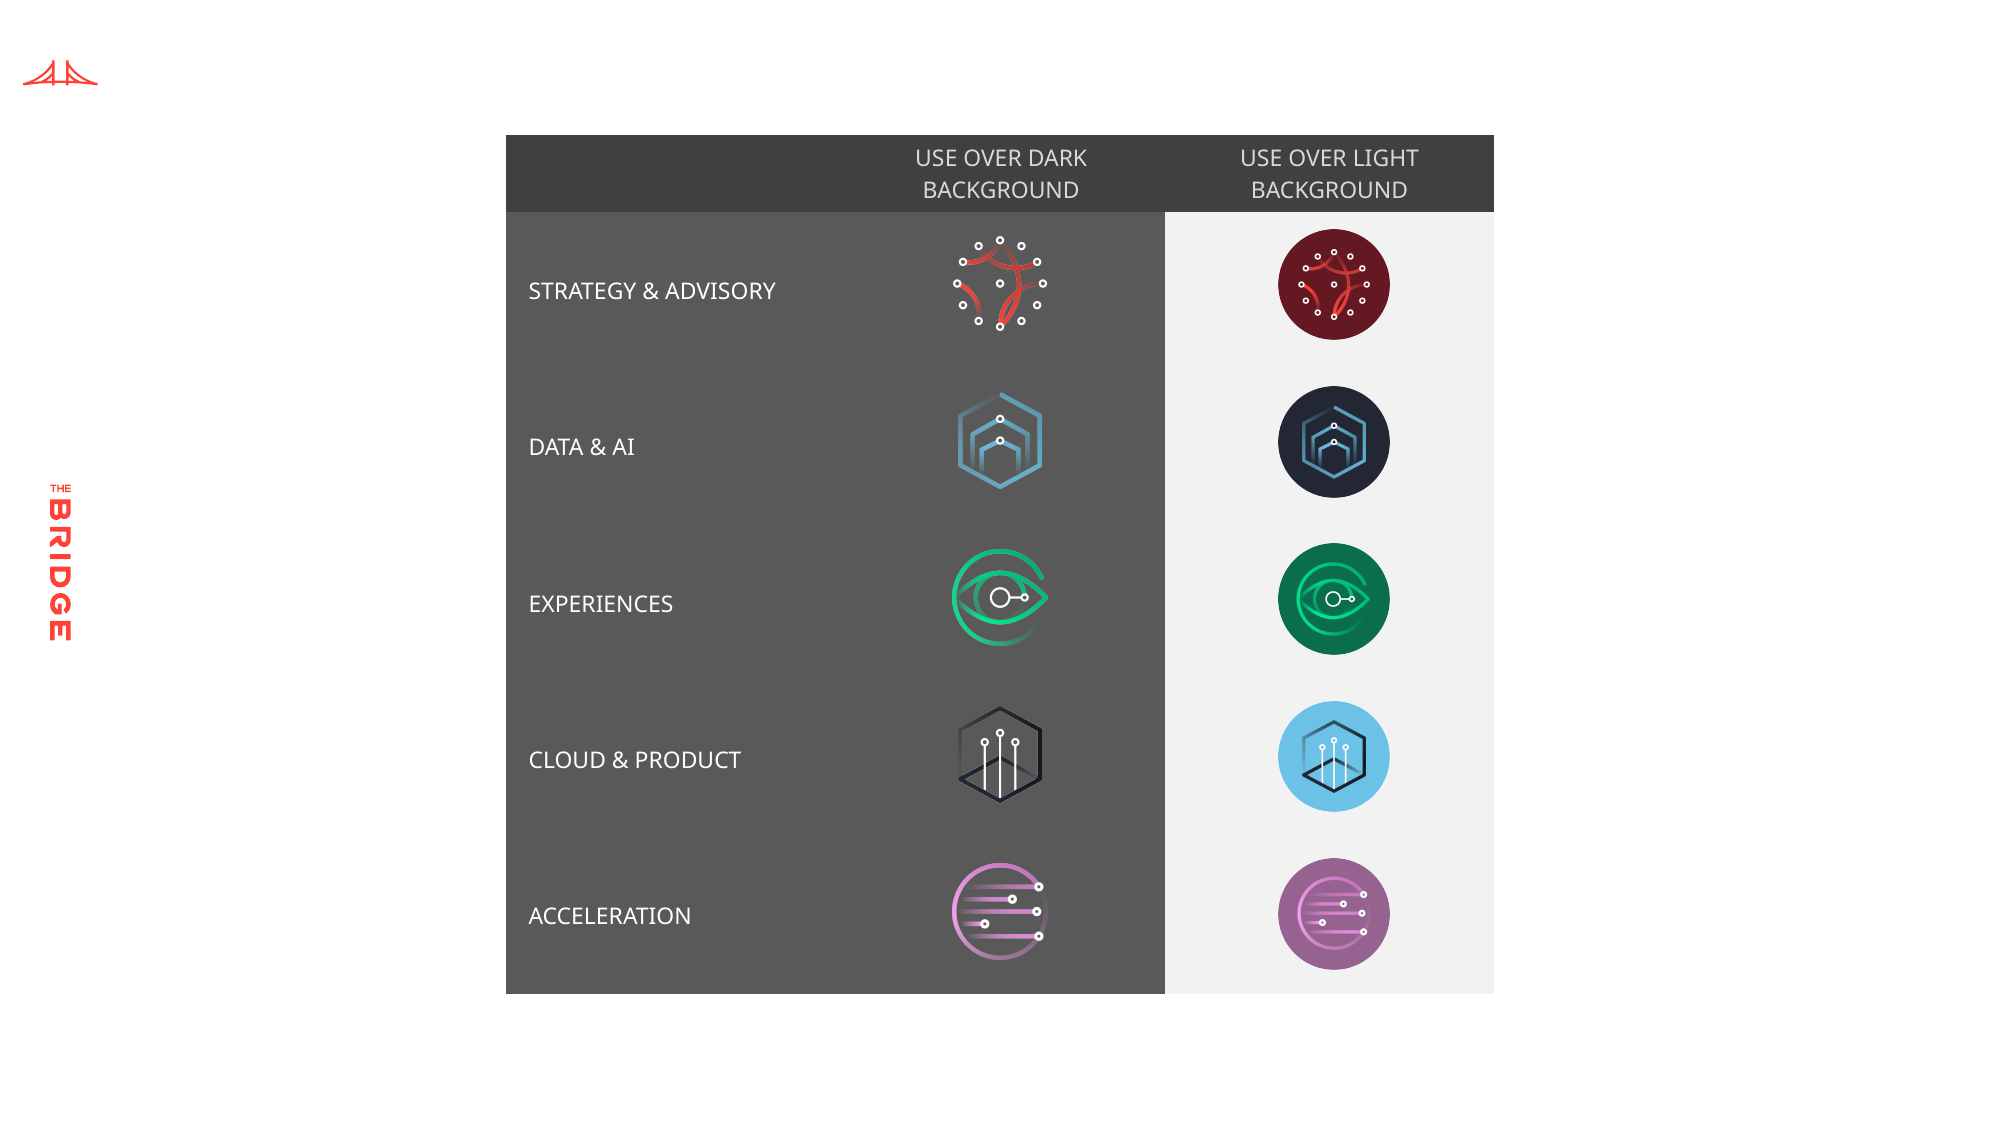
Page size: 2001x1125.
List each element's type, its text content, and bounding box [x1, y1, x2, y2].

picture [1278, 543, 1390, 655]
table_cell DATA & AI [506, 369, 837, 525]
table_cell [1165, 838, 1494, 994]
table_cell EXPERIENCES [506, 525, 837, 681]
picture [1278, 229, 1390, 341]
table_cell [837, 212, 1165, 369]
picture [1278, 386, 1390, 498]
table_cell [837, 681, 1165, 838]
table_header USE OVER LIGHT BACKGROUND [1165, 135, 1494, 212]
picture [951, 548, 1049, 647]
table_cell [837, 525, 1165, 681]
picture [951, 391, 1049, 490]
table_header [506, 135, 837, 212]
table_cell [1165, 681, 1494, 838]
table_cell [1165, 525, 1494, 681]
table_cell ACCELERATION [506, 838, 837, 994]
table_cell [837, 369, 1165, 525]
table_cell STRATEGY & ADVISORY [506, 212, 837, 369]
picture [951, 705, 1049, 804]
table_header USE OVER DARK BACKGROUND [837, 135, 1165, 212]
table_cell [1165, 212, 1494, 369]
picture [951, 234, 1049, 333]
table_cell CLOUD & PRODUCT [506, 681, 837, 838]
table_cell [837, 838, 1165, 994]
picture [951, 862, 1049, 961]
picture [1278, 858, 1390, 970]
table_cell [1165, 369, 1494, 525]
picture [1278, 701, 1390, 813]
